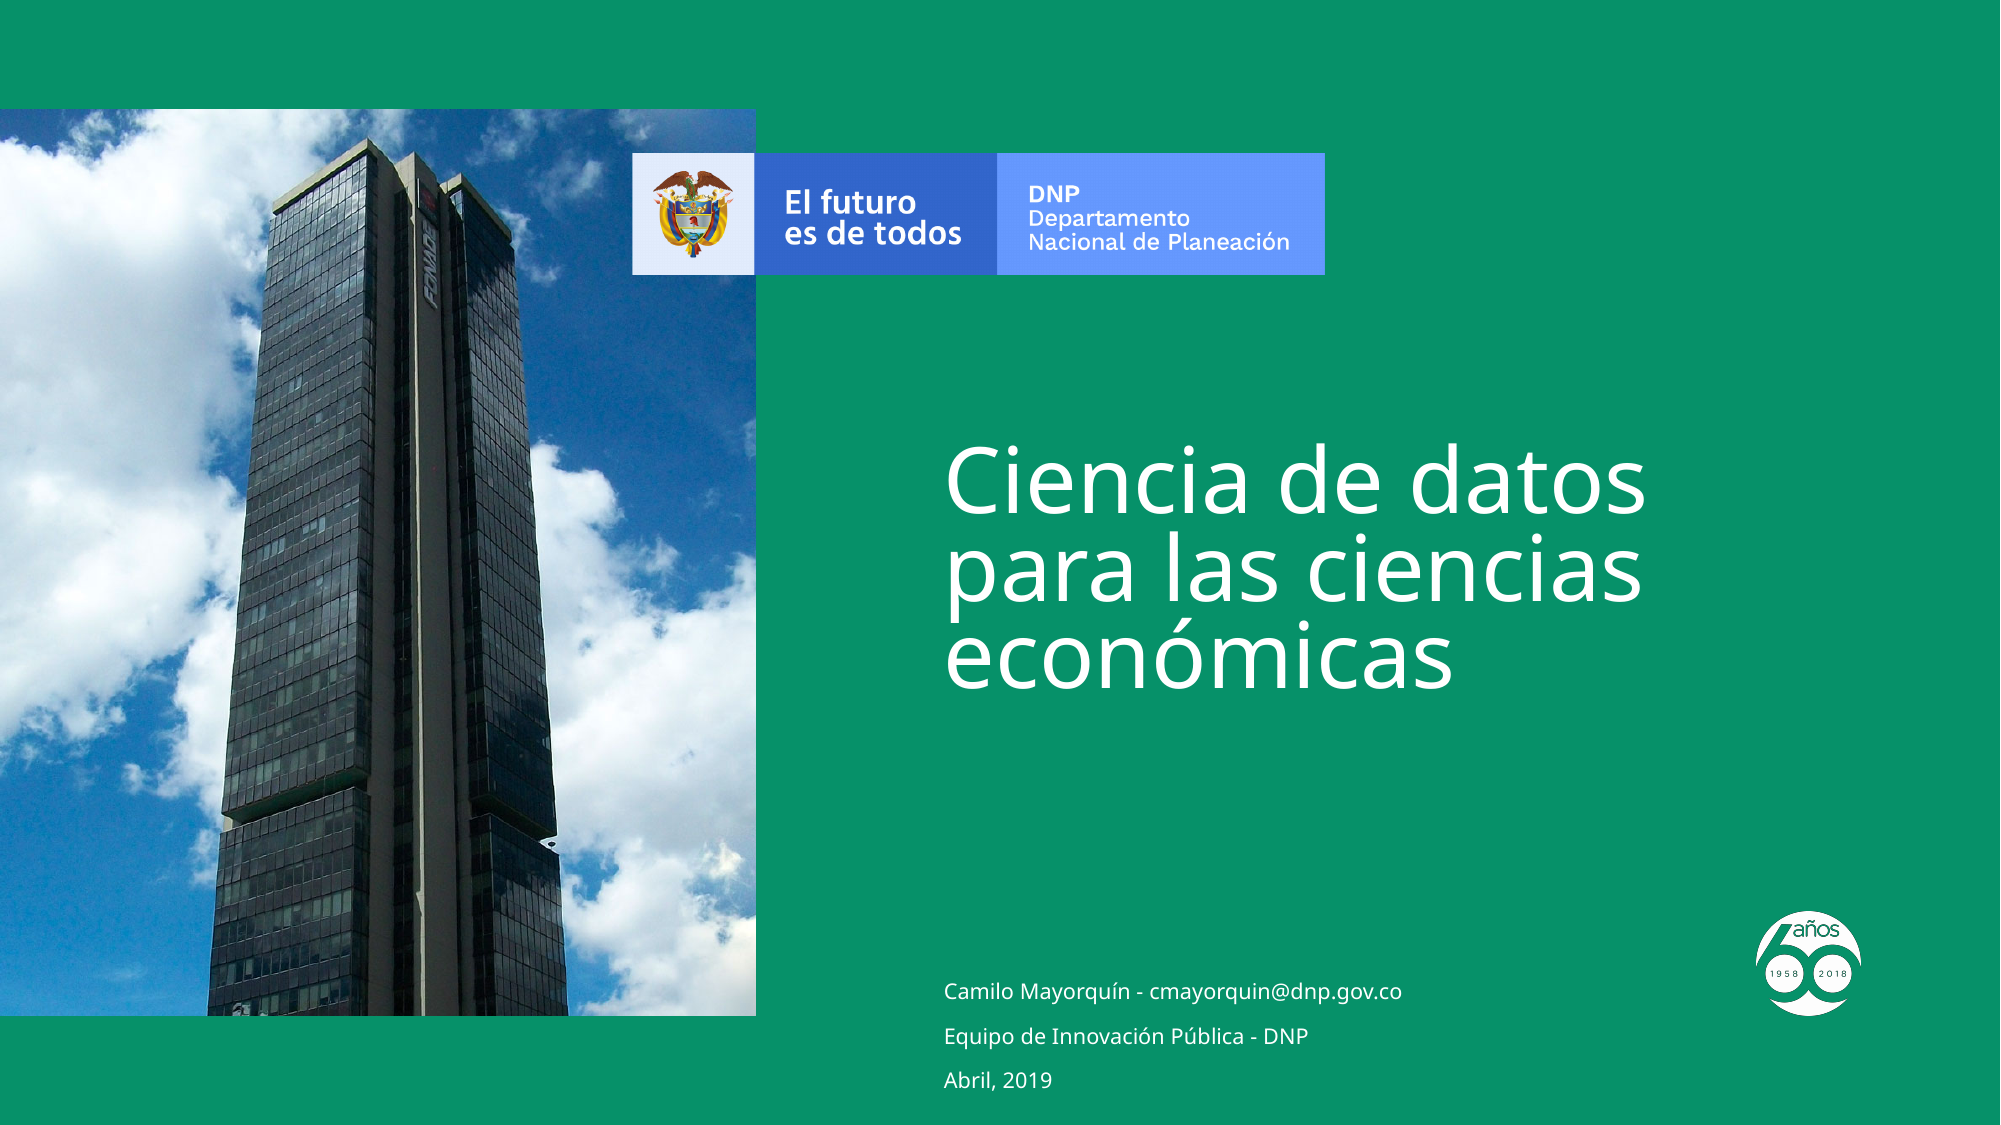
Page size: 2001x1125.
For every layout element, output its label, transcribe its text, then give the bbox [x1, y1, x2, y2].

list Camilo Mayorquín - cmayorquin@dnp.gov.co Equipo de Innovación Pública - DNP Abril, 2019 [928, 970, 1635, 1101]
picture [0, 109, 1325, 1016]
picture [1756, 911, 1861, 1016]
list Ciencia de datos para las ciencias económicas [928, 318, 1861, 832]
